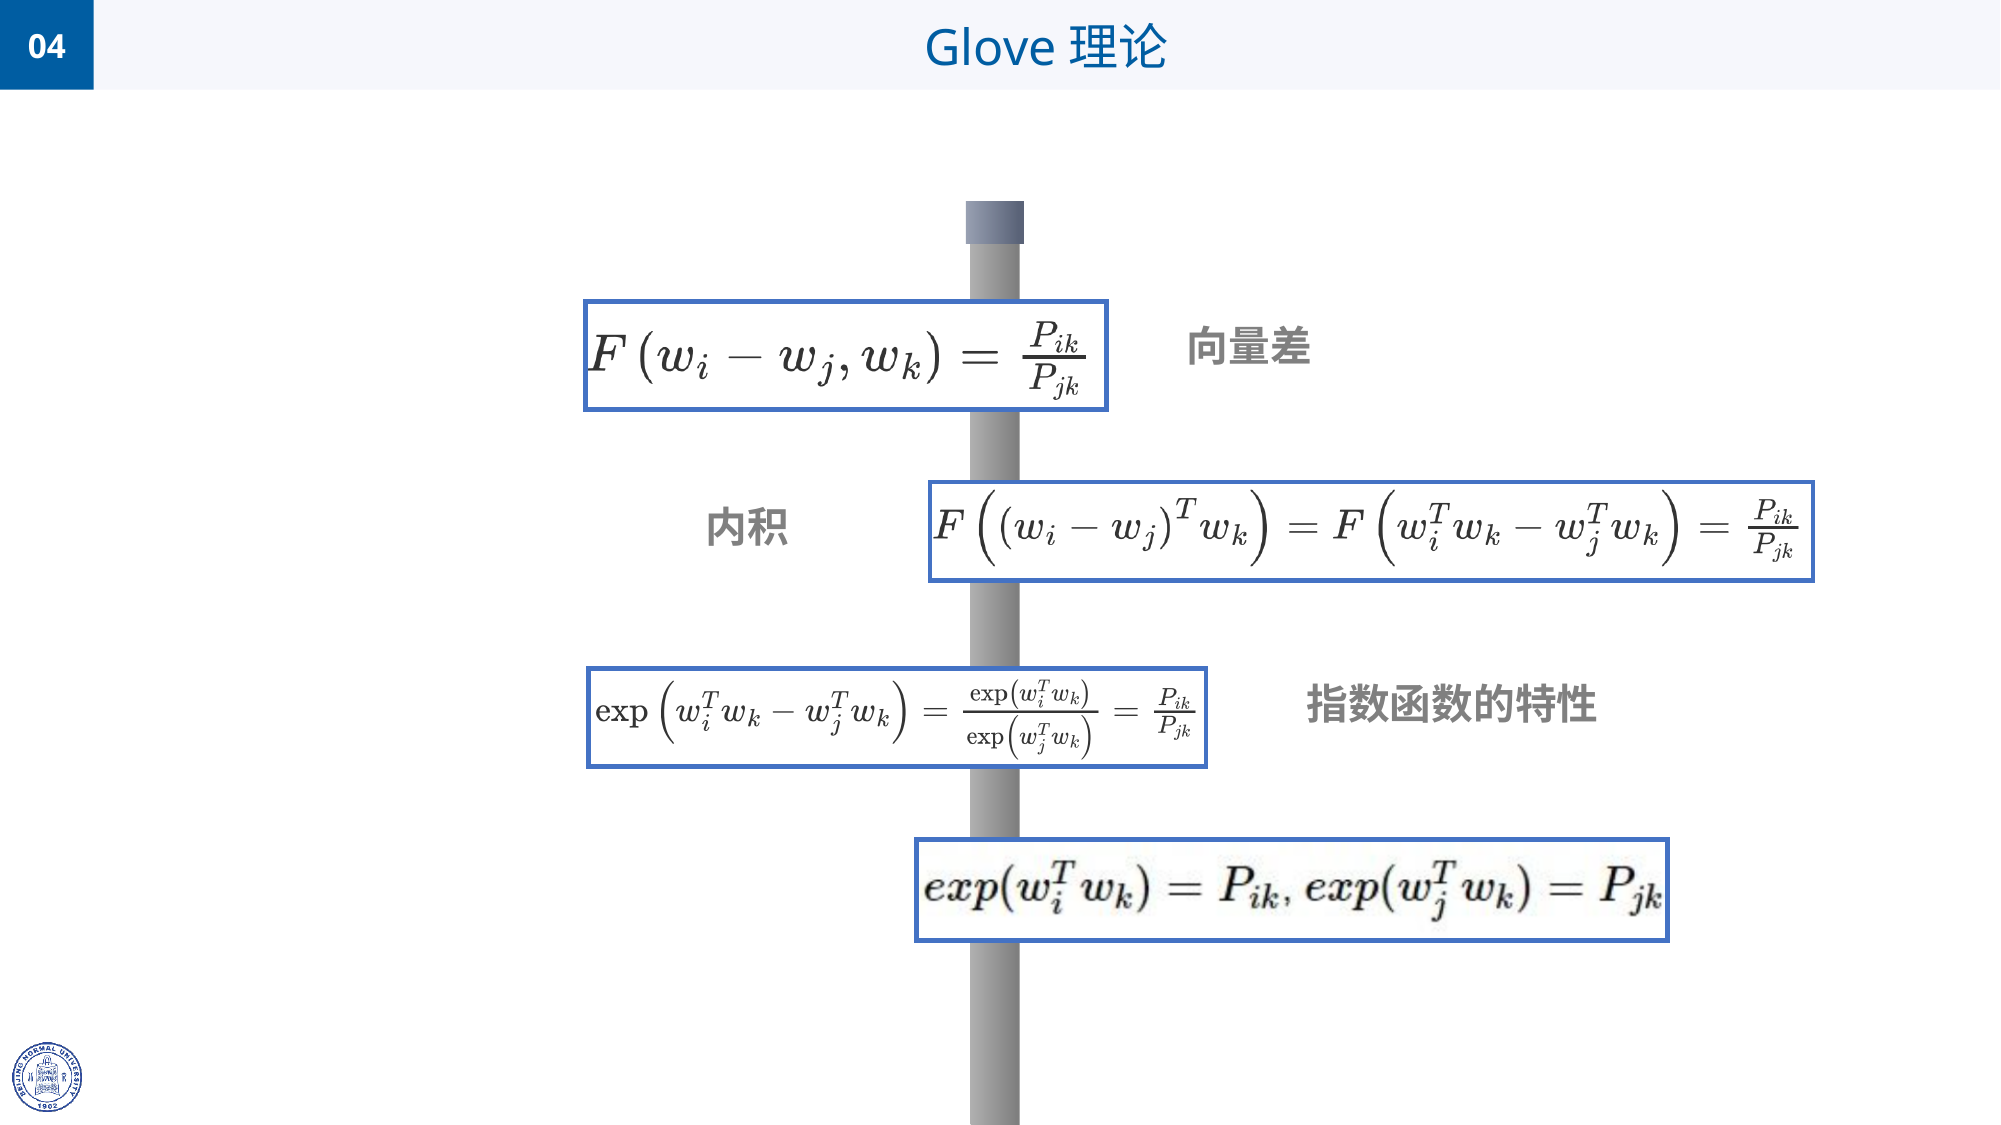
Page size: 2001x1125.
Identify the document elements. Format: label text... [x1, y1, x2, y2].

text_box Glove理论 [95, 0, 2000, 91]
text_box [965, 201, 1024, 304]
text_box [965, 408, 1024, 484]
picture [590, 670, 1204, 765]
text_box 04 [0, 0, 95, 91]
picture [932, 484, 1811, 579]
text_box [965, 765, 1024, 841]
picture [587, 304, 1105, 408]
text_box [965, 938, 1024, 1125]
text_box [965, 579, 1024, 670]
picture [12, 1042, 82, 1112]
text_box 指数函数的特性 [1291, 670, 1629, 758]
text_box 向量差 [1172, 311, 1509, 400]
text_box 内积 [690, 492, 965, 581]
picture [918, 841, 1665, 938]
